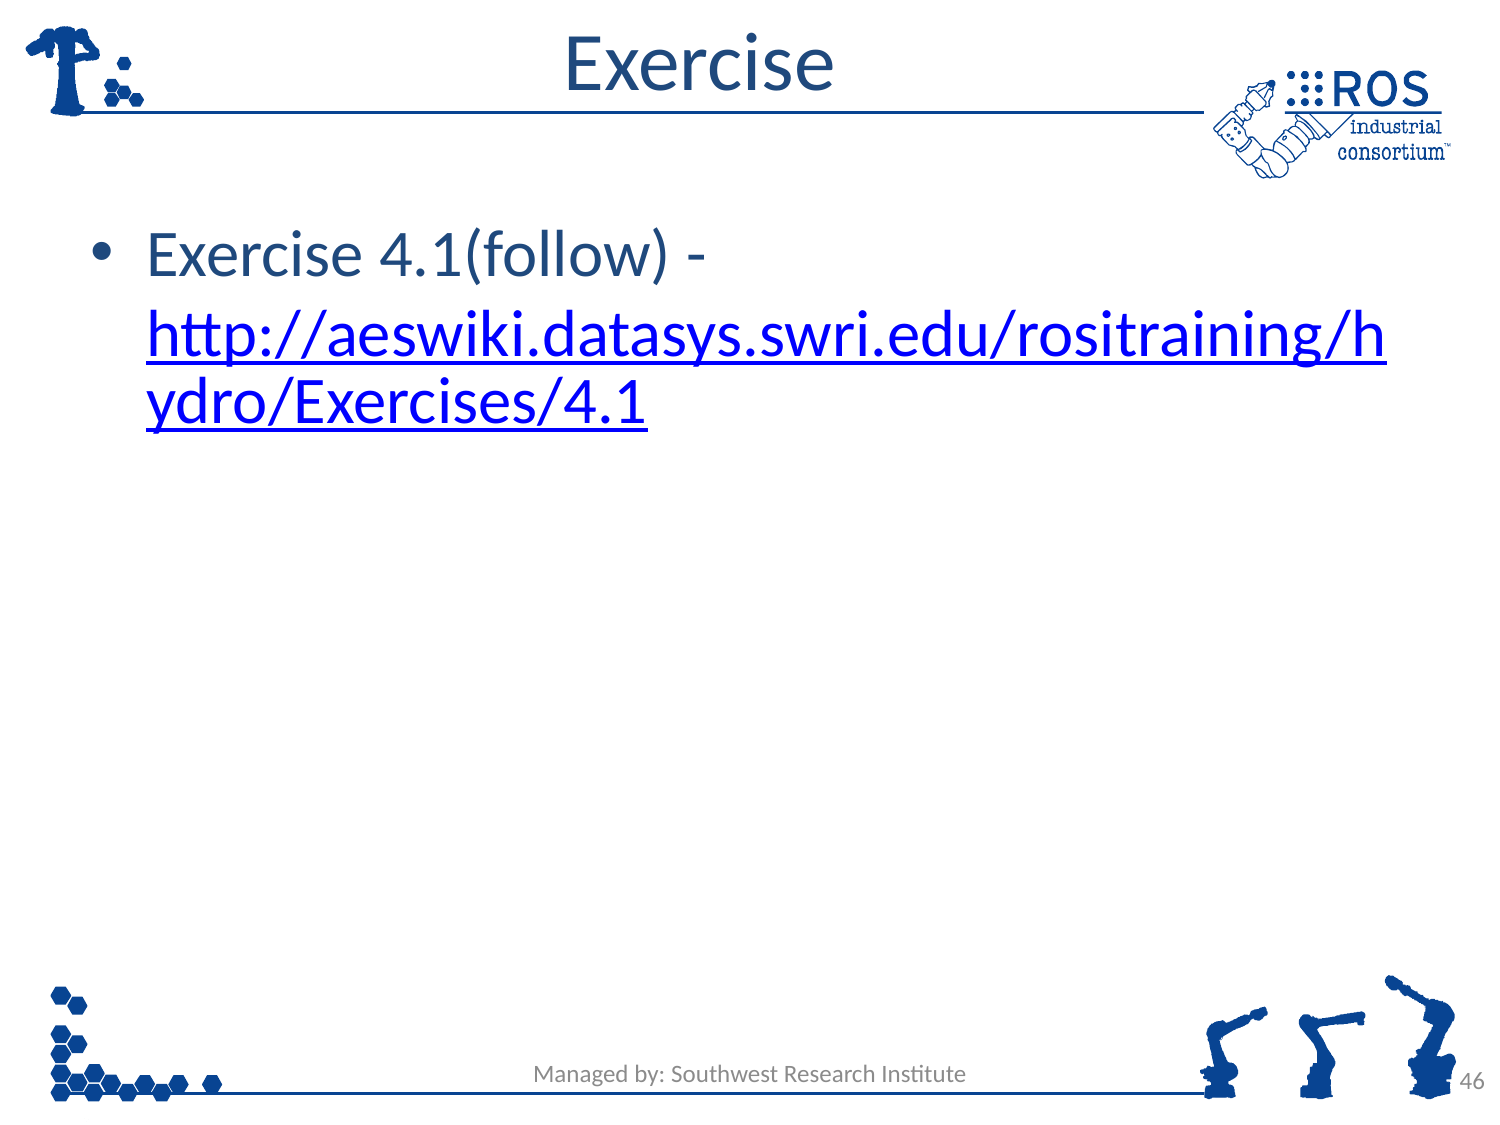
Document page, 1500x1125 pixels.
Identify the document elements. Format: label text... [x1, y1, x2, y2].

list Exercise 4.1(follow) - http://aeswiki.datasys.swri.edu/rositraining/hydro/Exercises/4.1 [75, 202, 1425, 945]
footer Managed by: Southwest Research Institute [468, 1042, 1032, 1103]
slide_number [99, 1025, 388, 1085]
title Exercise [150, 0, 1250, 113]
slide_number 46 [1149, 1050, 1500, 1110]
